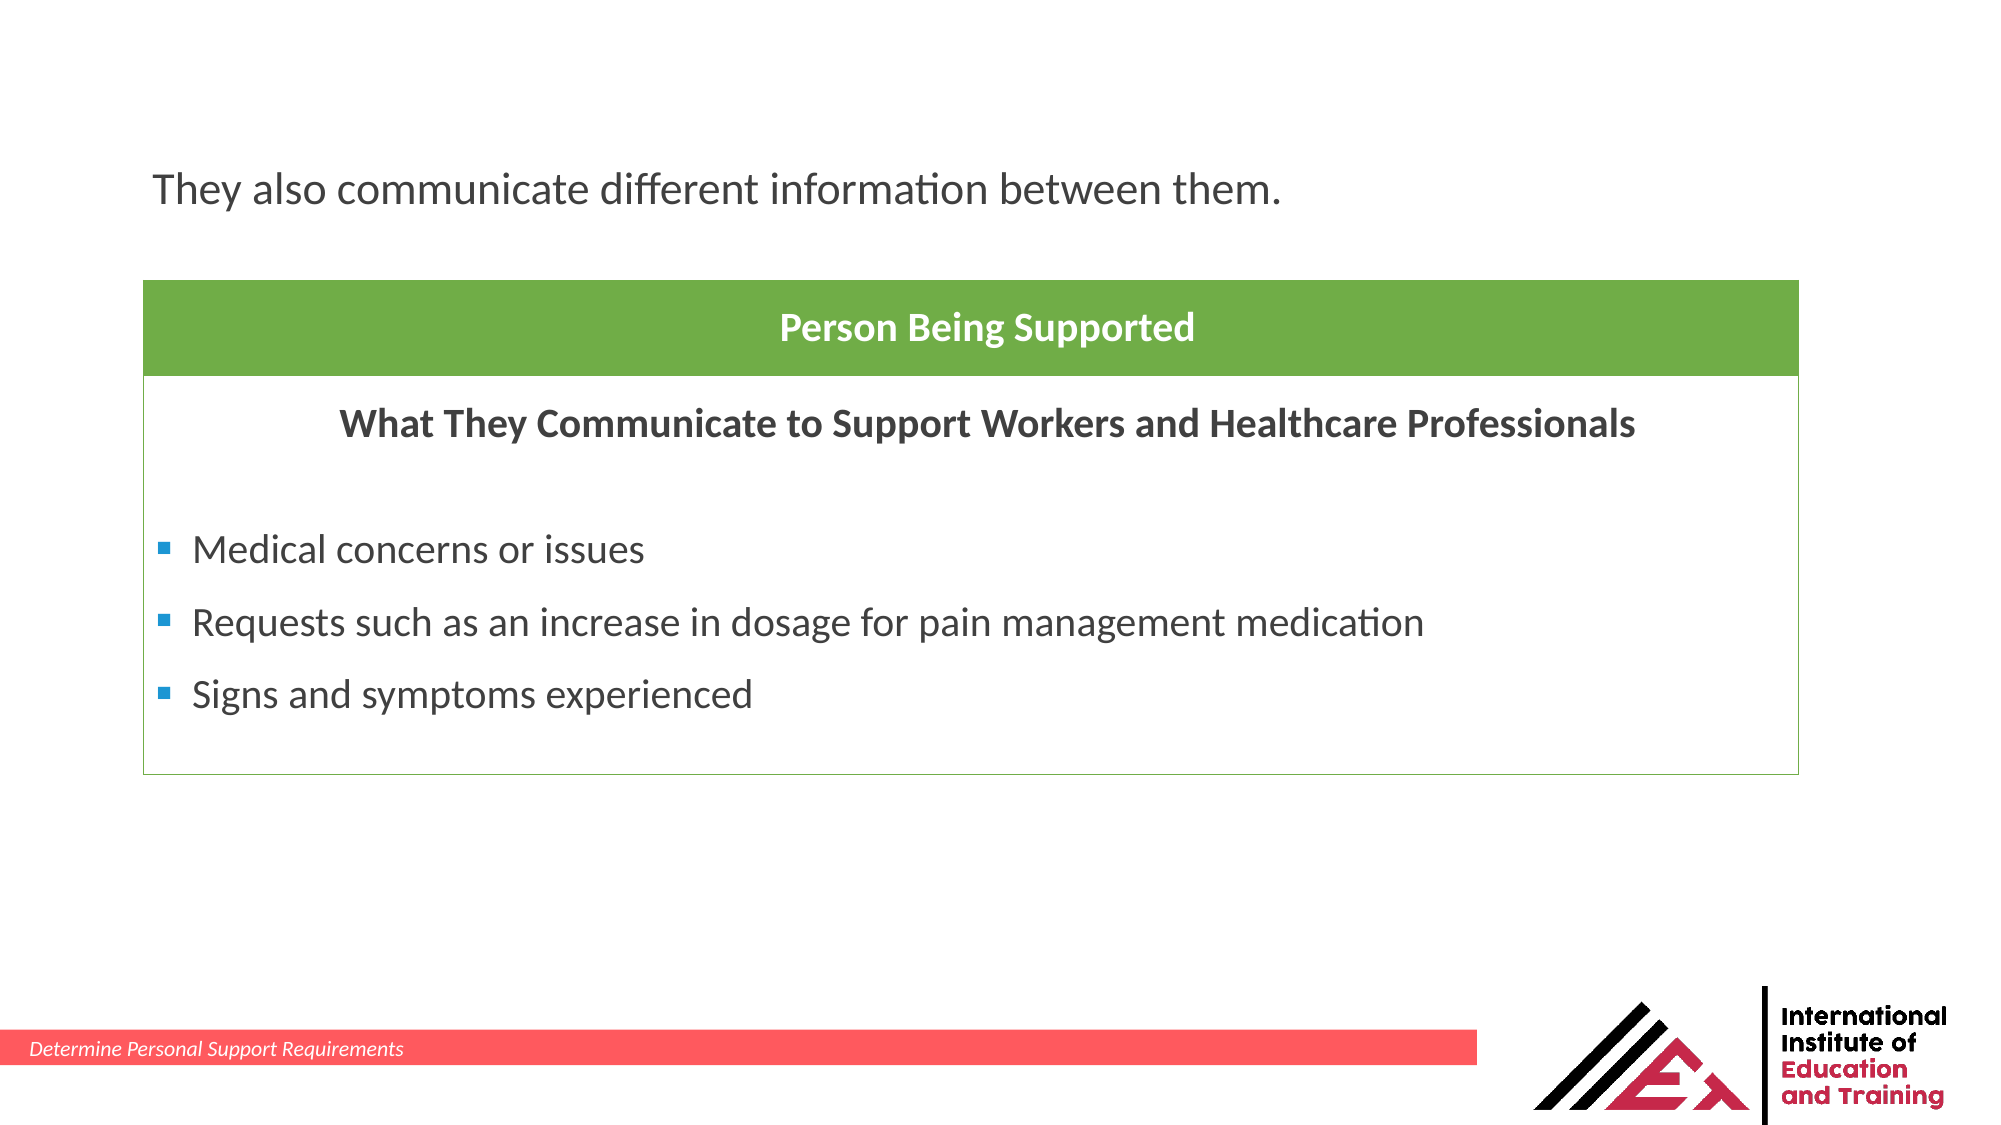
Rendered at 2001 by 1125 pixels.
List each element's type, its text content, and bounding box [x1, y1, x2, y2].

text_box Determine Personal Support Requirements [0, 1029, 1478, 1066]
table_header Person Being Supported [144, 281, 1798, 376]
table_cell What They Communicate to Support Workers and Healthcare Professionals [144, 376, 1798, 471]
list They also communicate different information between them. [137, 143, 1793, 858]
picture [1533, 986, 1946, 1125]
table_cell Medical concerns or issues Requests such as an increase in dosage for pain management medication Signs and symptoms experienced [144, 471, 1798, 774]
